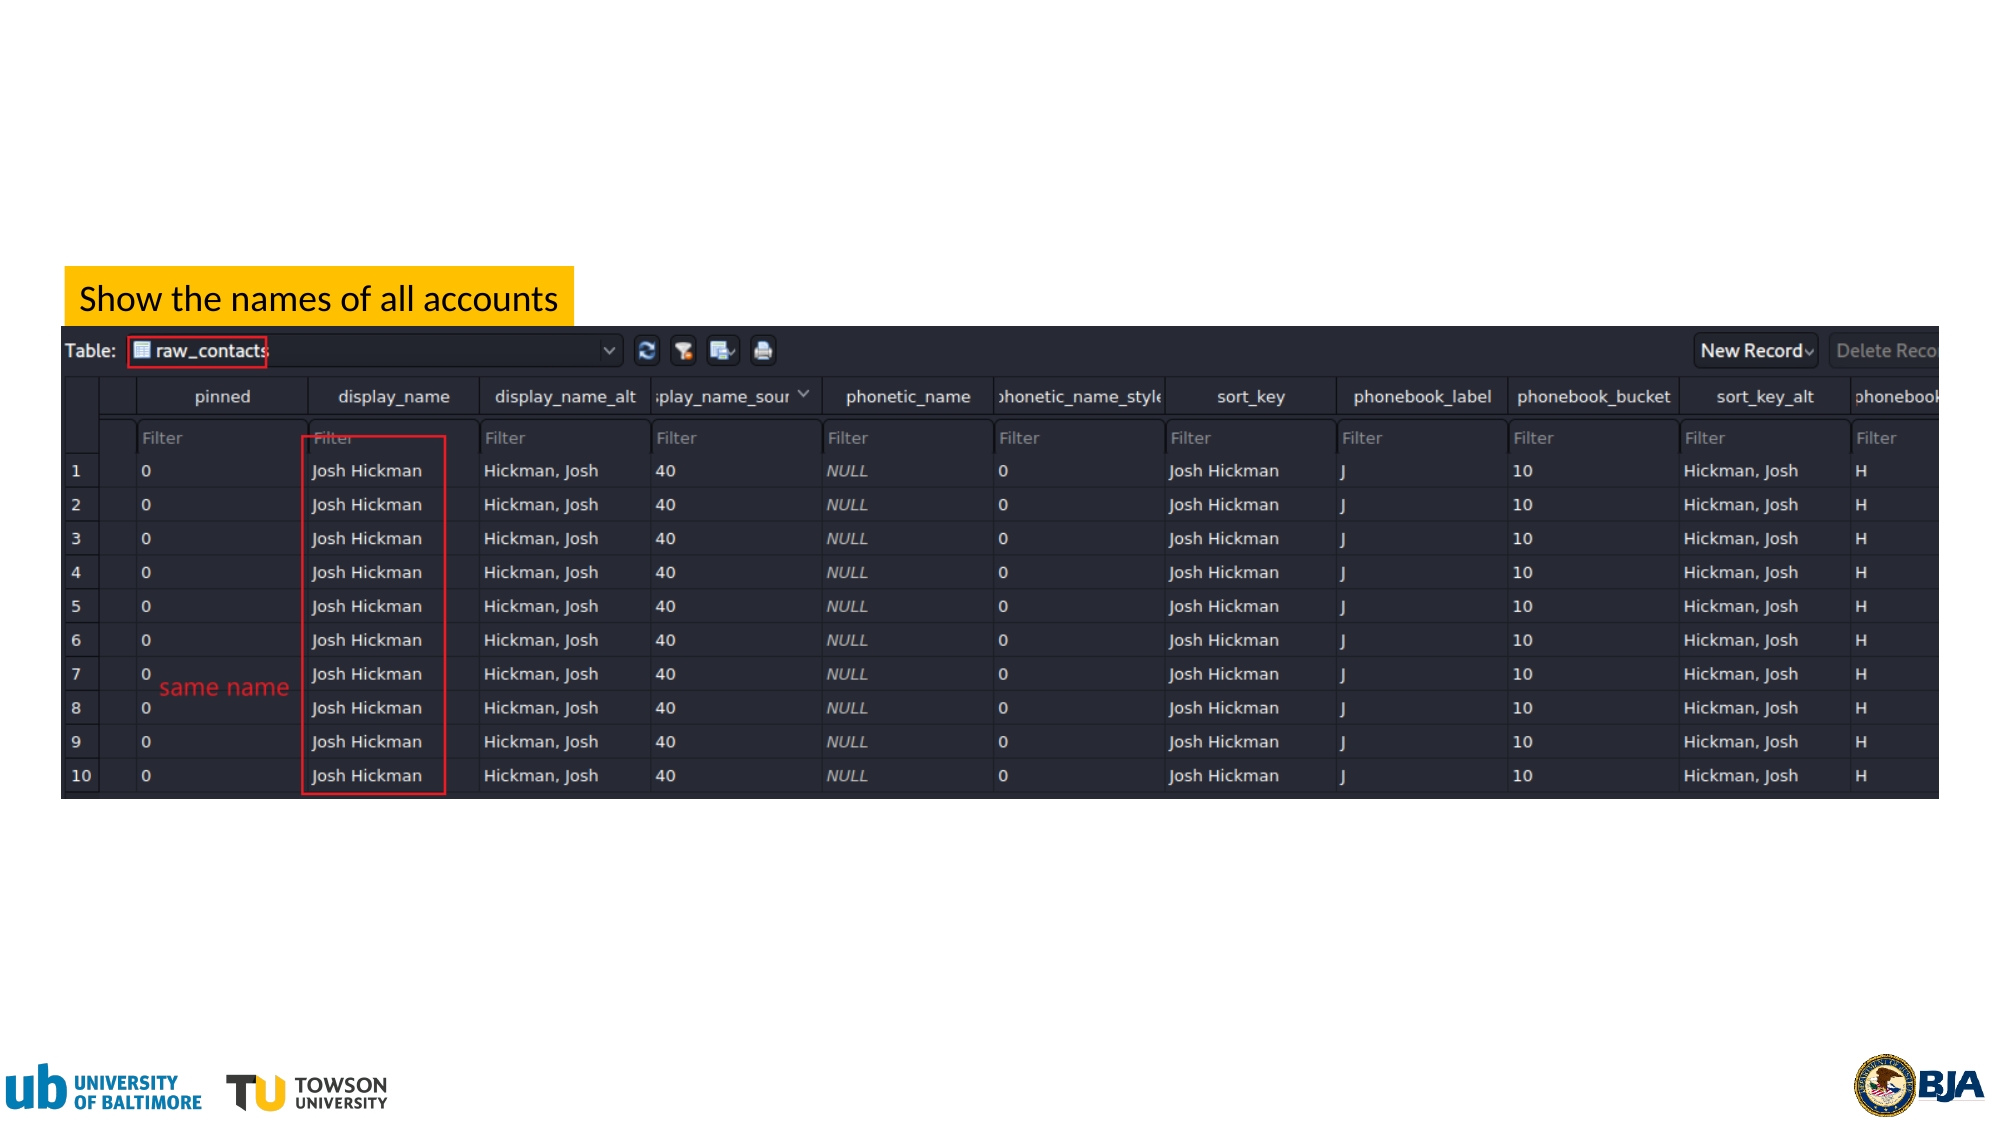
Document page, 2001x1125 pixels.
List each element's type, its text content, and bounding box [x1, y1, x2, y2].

picture [0, 1031, 407, 1125]
picture [1854, 1054, 1986, 1117]
picture [61, 326, 1939, 799]
text_box Show the names of all accounts [64, 266, 575, 326]
